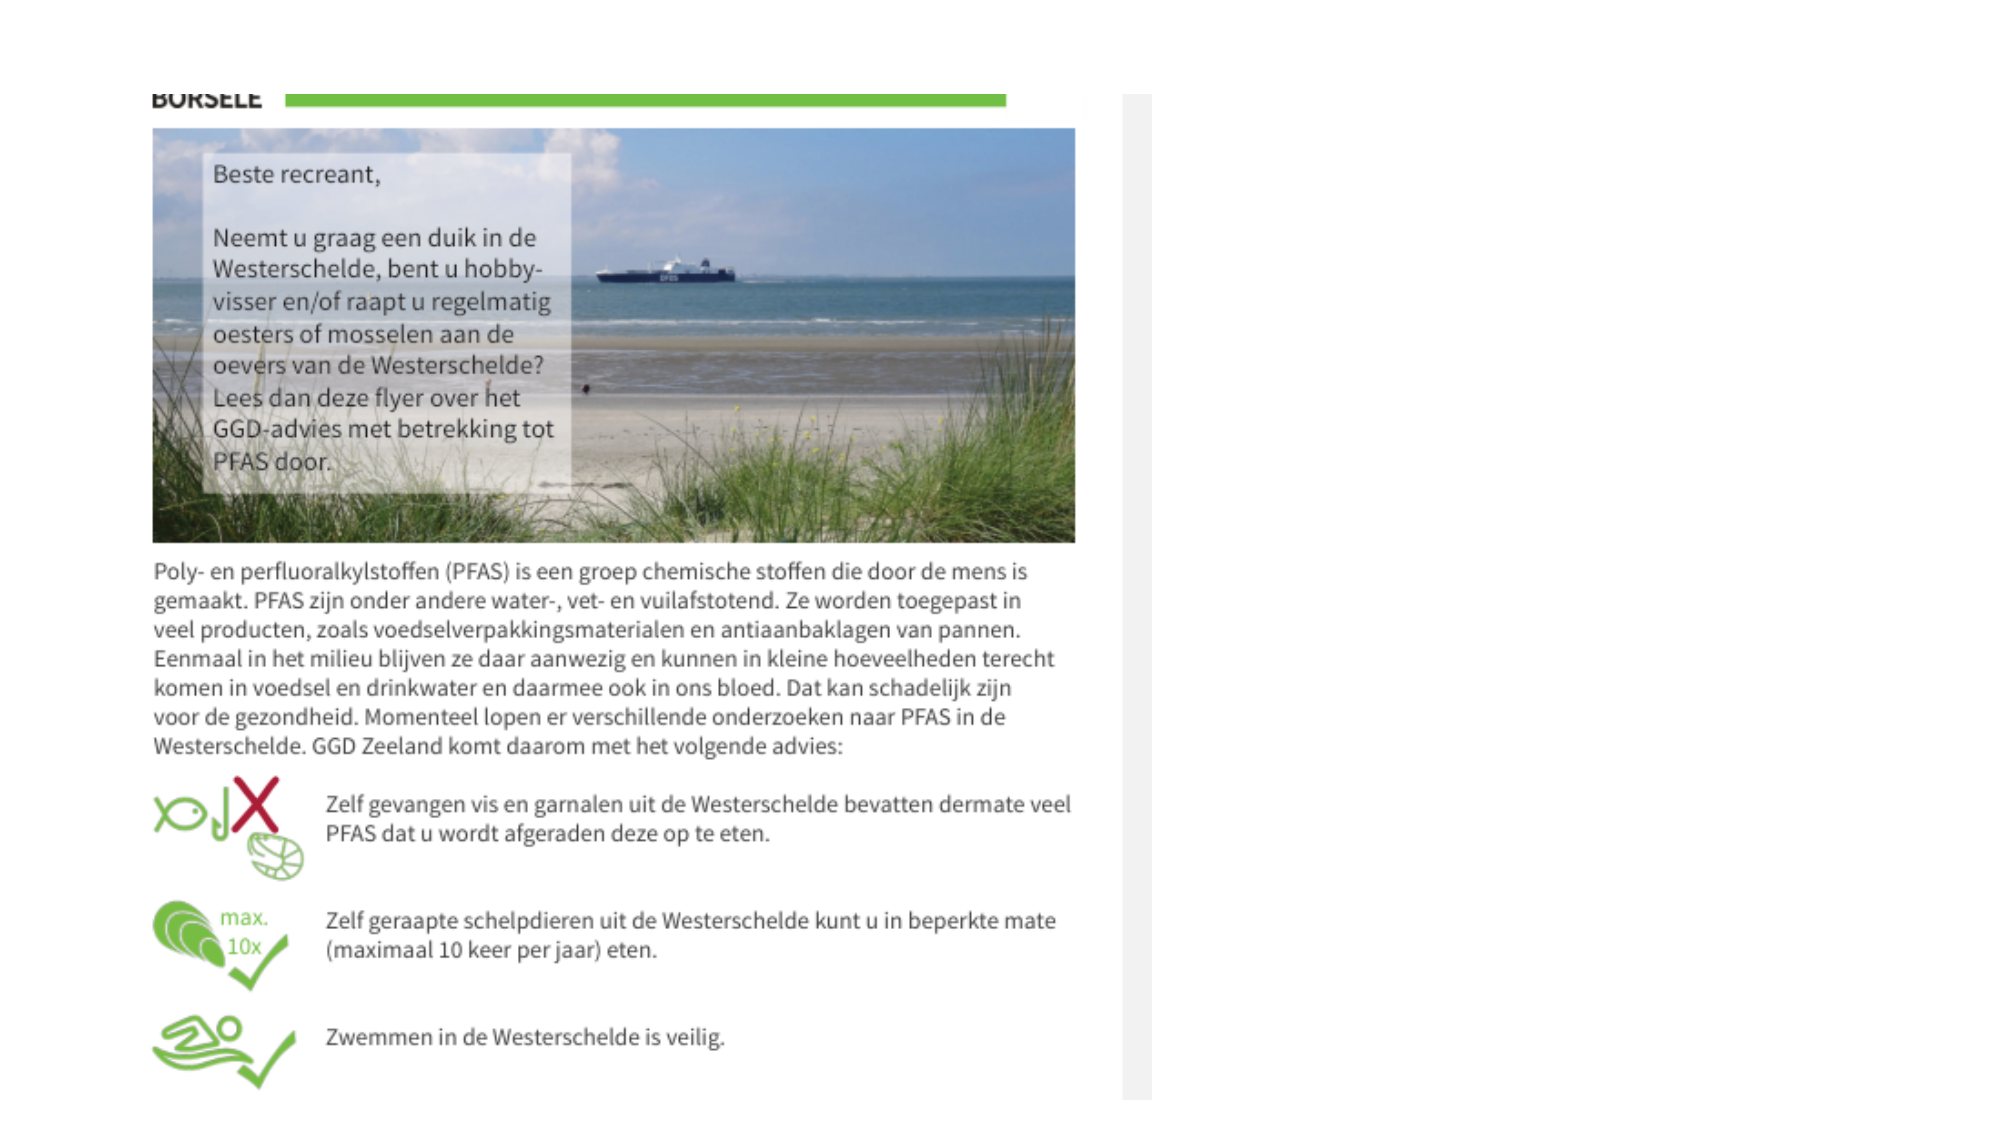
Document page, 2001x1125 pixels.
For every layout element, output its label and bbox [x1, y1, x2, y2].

picture [124, 94, 1152, 1101]
